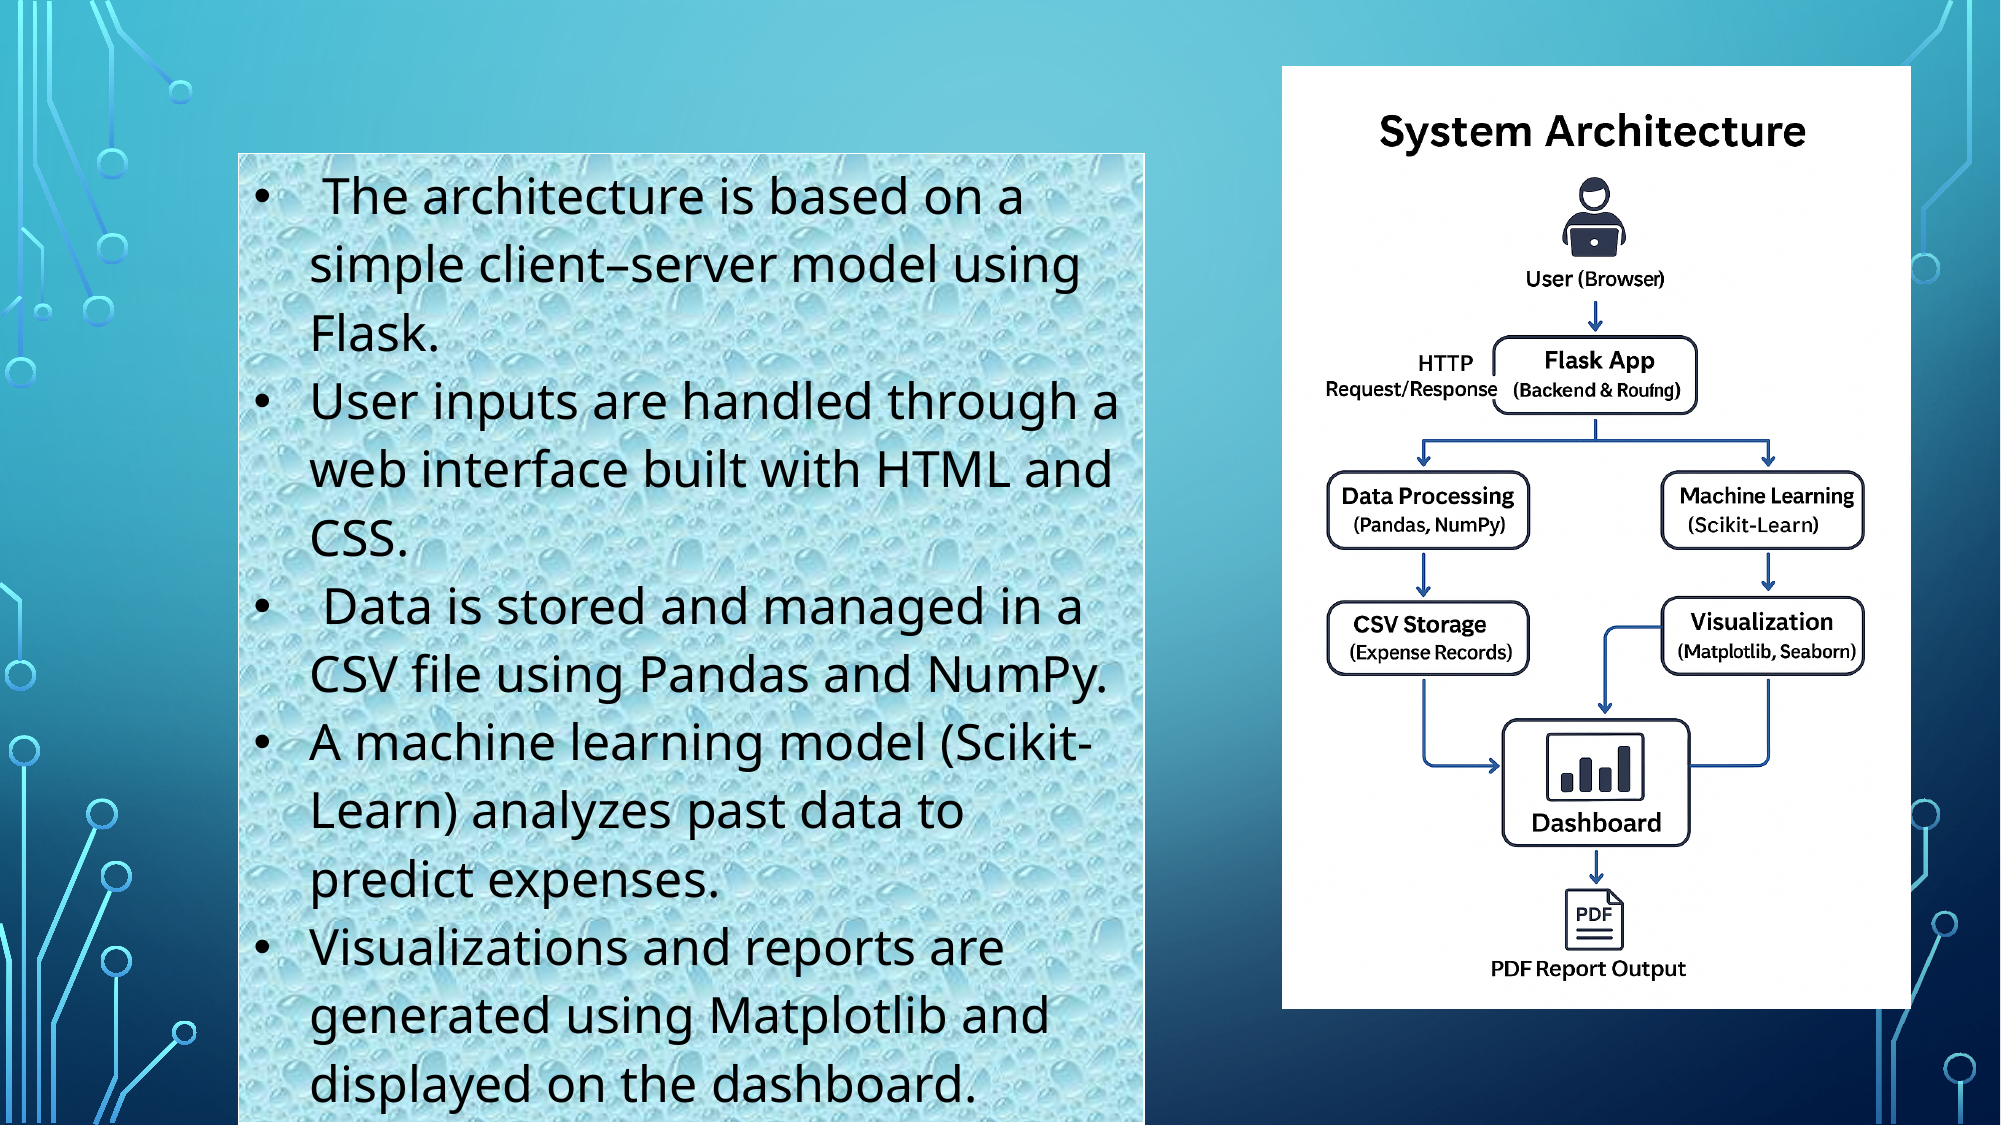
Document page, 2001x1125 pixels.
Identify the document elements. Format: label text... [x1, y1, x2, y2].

picture [1282, 66, 1911, 1009]
table_header The architecture is based on a simple client–server model using Flask. User inputs are handled through a web interface built with HTML and CSS. Data is stored and managed in a CSV file using Pandas and NumPy. A machine learning model (Scikit-Learn) analyzes past data to predict expenses. Visualizations and reports are generated using Matplotlib and displayed on the dashboard. [239, 154, 1143, 1122]
